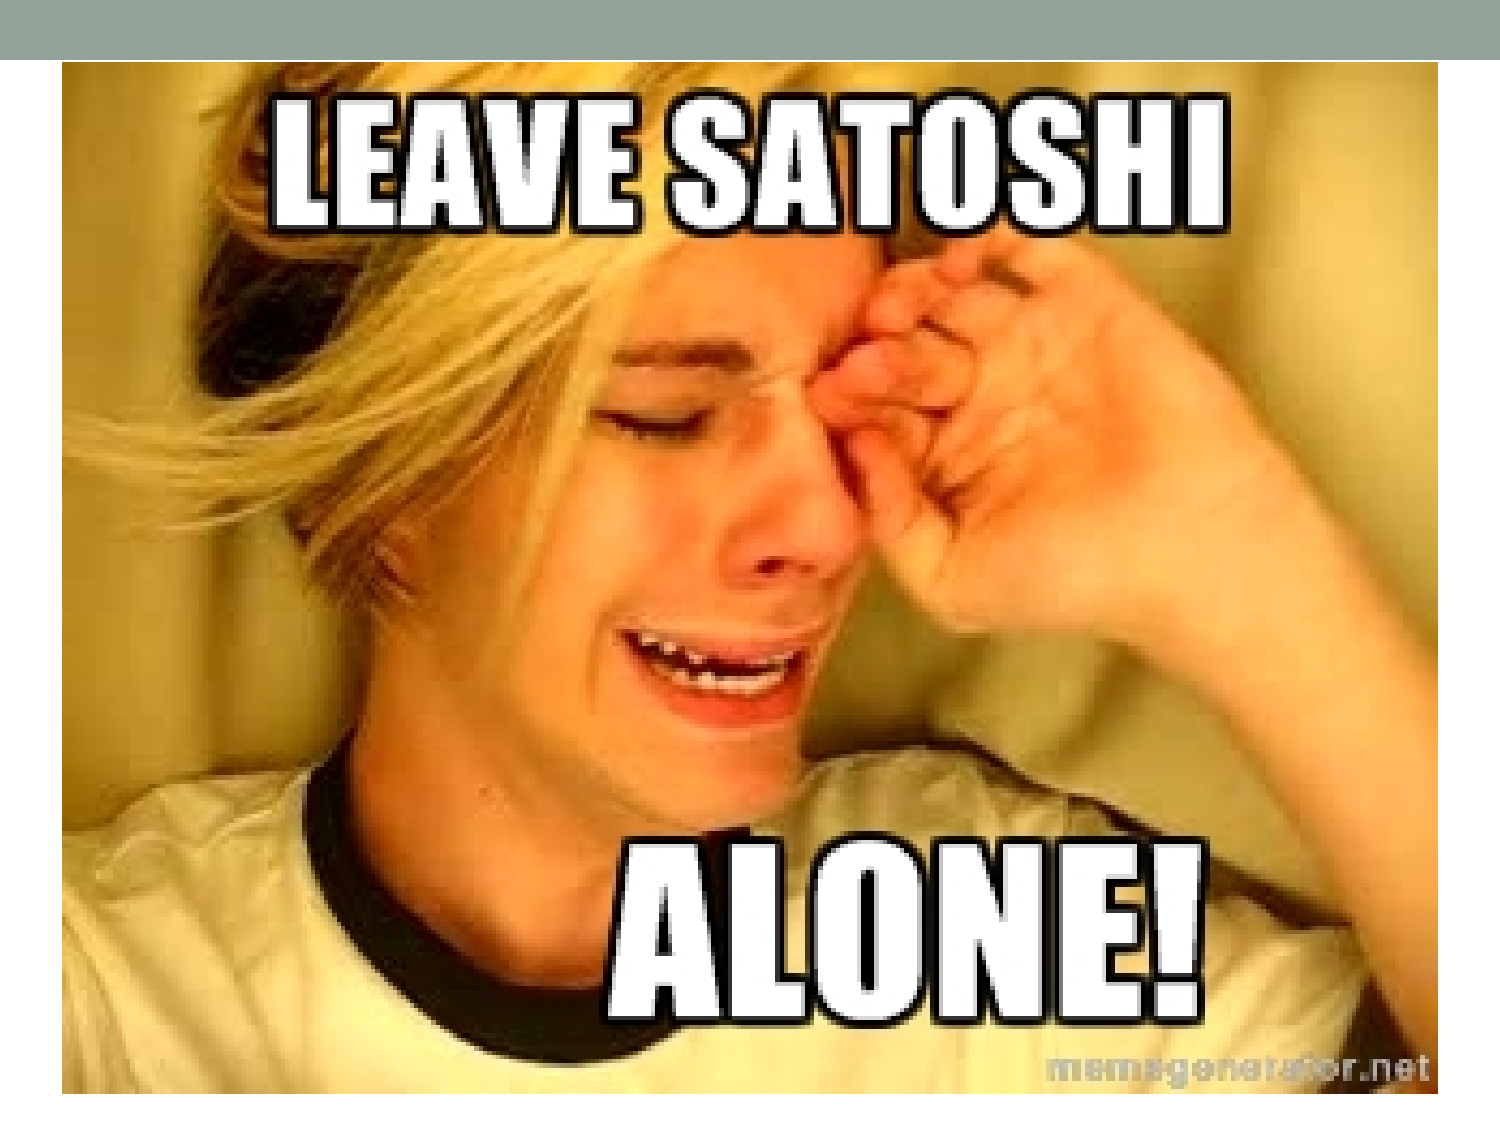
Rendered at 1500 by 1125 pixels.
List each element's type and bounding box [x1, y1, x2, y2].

picture [62, 62, 1438, 1094]
